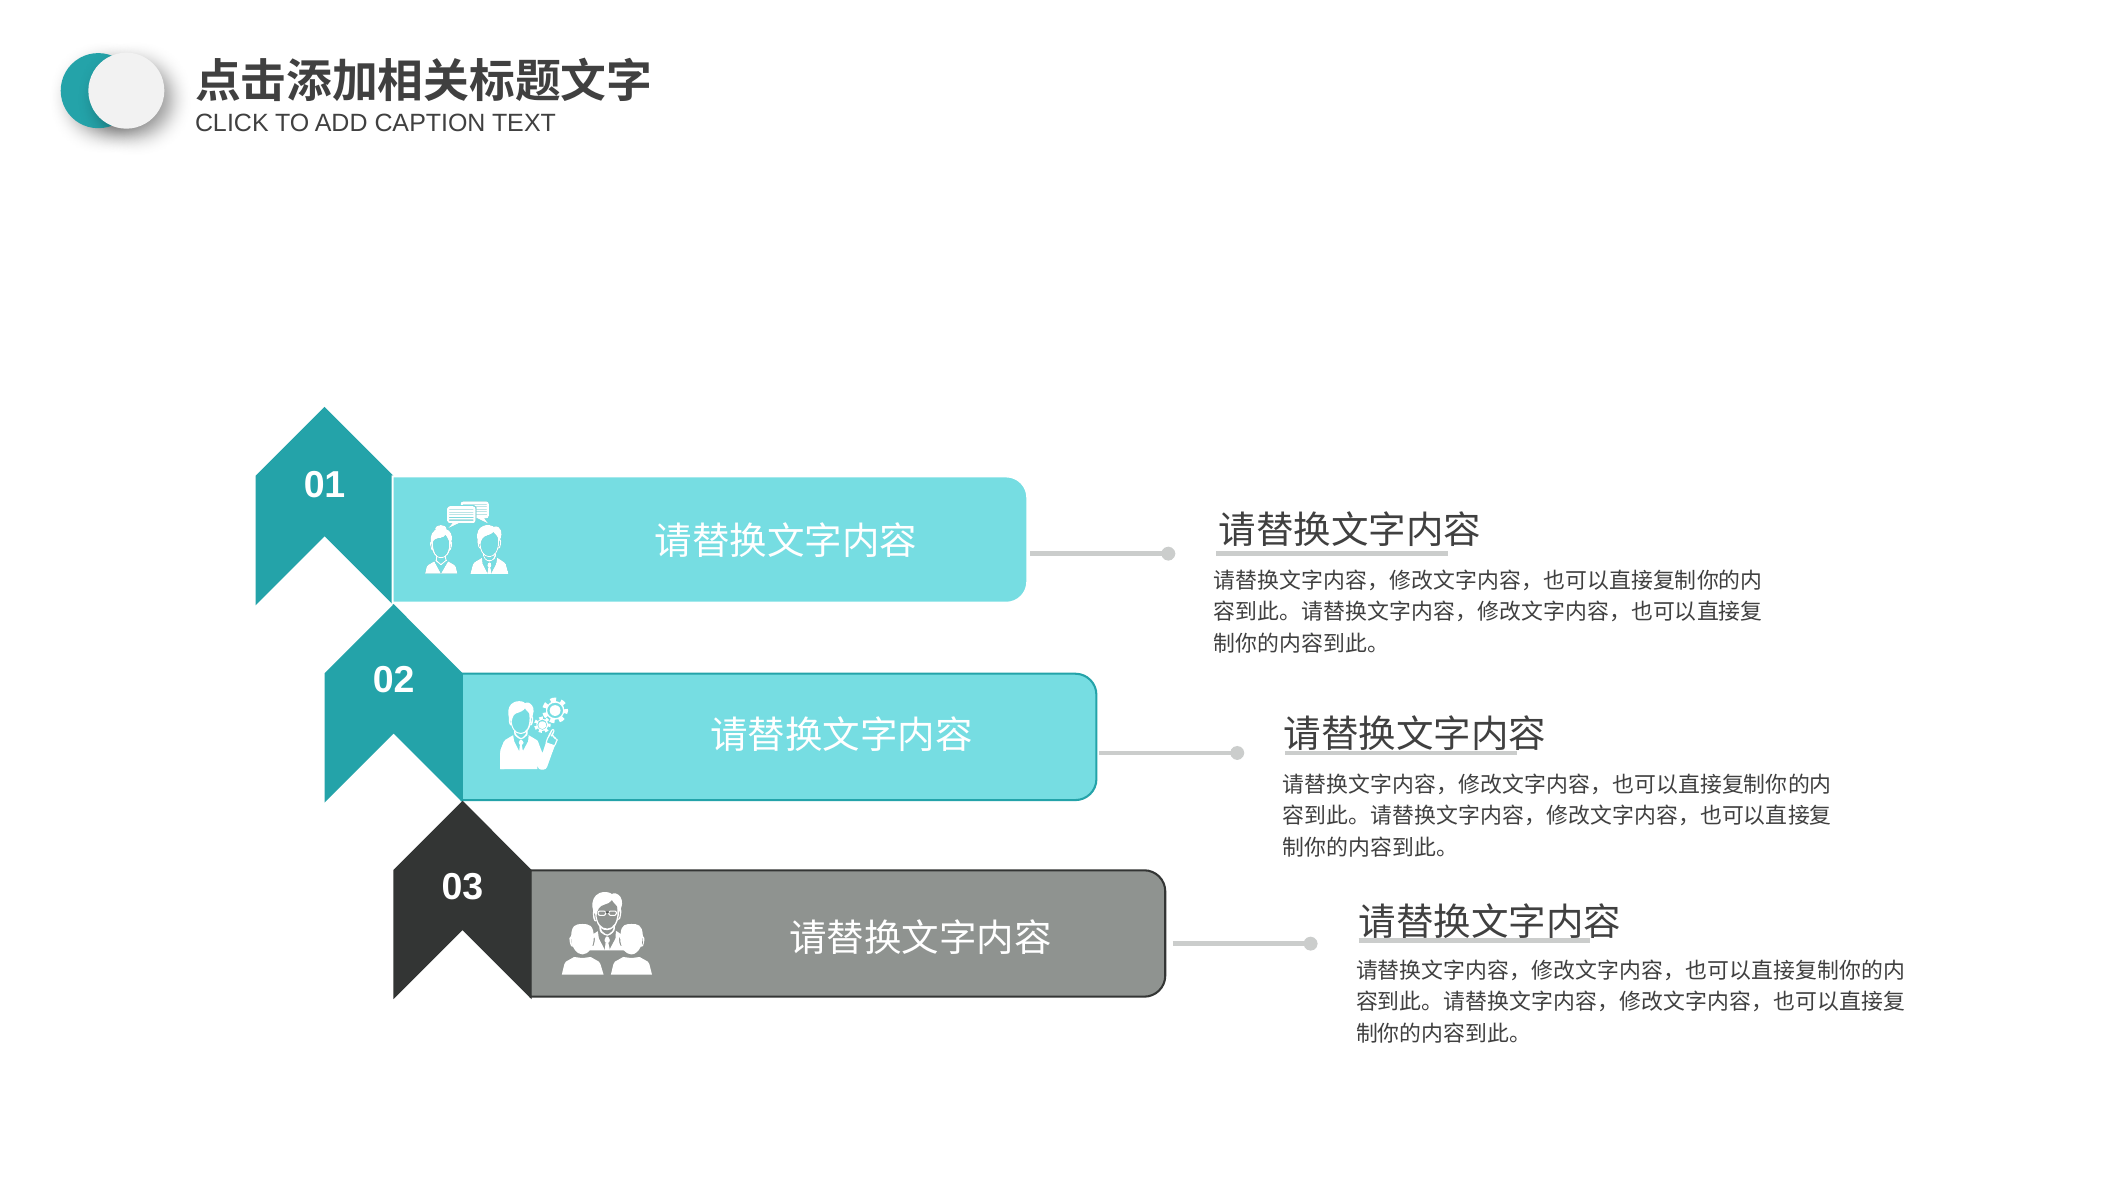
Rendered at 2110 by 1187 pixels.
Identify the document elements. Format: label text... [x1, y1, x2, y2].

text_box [256, 408, 1031, 603]
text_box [394, 802, 1166, 997]
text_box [1030, 489, 1796, 665]
text_box [59, 52, 110, 129]
text_box 点击添加相关标题文字 [194, 51, 695, 106]
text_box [325, 605, 1097, 801]
text_box [87, 51, 166, 130]
text_box CLICK TO ADD CAPTION TEXT [194, 106, 695, 137]
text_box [1099, 693, 1865, 869]
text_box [1172, 881, 1923, 1055]
